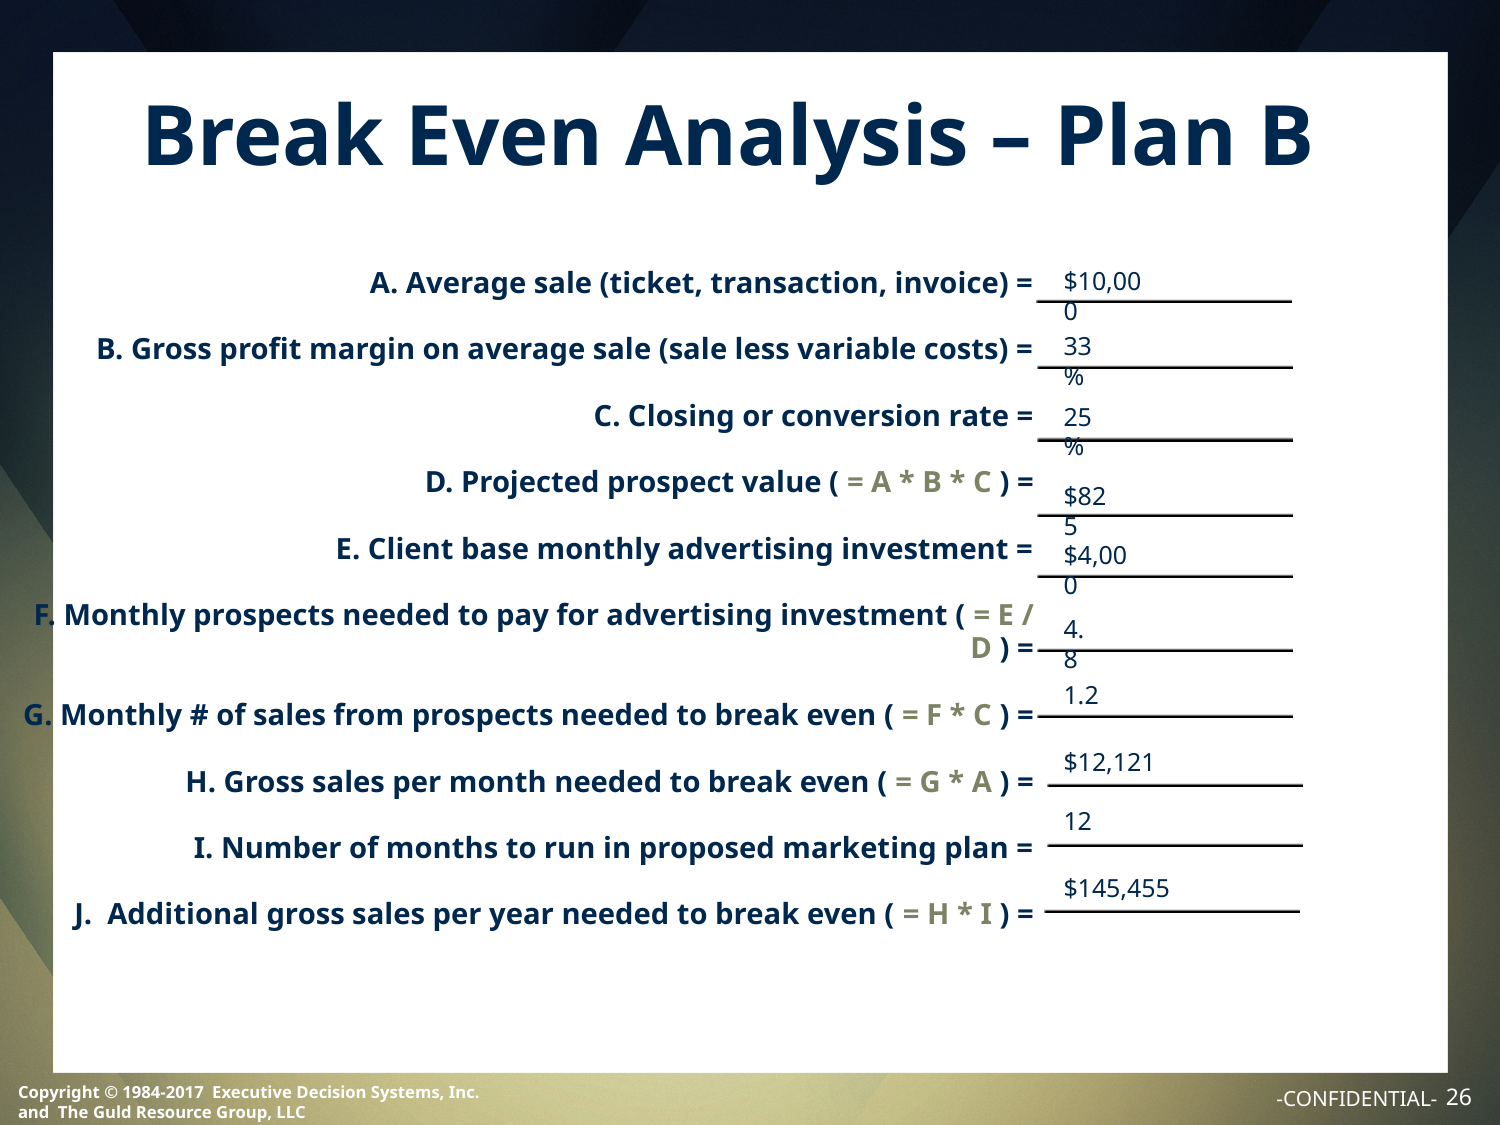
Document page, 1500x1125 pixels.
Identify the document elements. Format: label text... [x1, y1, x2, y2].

picture [0, 0, 1500, 75]
text_box 4.8 [1049, 607, 1110, 647]
text_box 33% [1050, 323, 1121, 364]
text_box $4,000 [1050, 532, 1149, 572]
text_box A. Average sale (ticket, transaction, invoice) = B. Gross profit margin on average sale (sale less variable costs) = C. Closing or conversion rate = D. Projected prospect value ( = A * B * C ) = E. Client base monthly advertising investment = F. Monthly prospects needed to pay for advertising investment ( = E / D ) = G. Monthly # of sales from prospects needed to break even ( = F * C ) = H. Gross sales per month needed to break even ( = G * A ) = Number of months to run in proposed marketing plan = J. Additional gross sales per year needed to break even ( = H * I ) = [0, 260, 1048, 913]
picture [0, 200, 1500, 1125]
text_box ‹#› [1424, 1074, 1488, 1125]
text_box Break Even Analysis – Plan B [0, 75, 1500, 200]
text_box 12 [1049, 798, 1433, 842]
text_box $825 [1049, 473, 1127, 512]
text_box $145,455 [1049, 865, 1433, 910]
text_box $10,000 [1049, 258, 1160, 297]
text_box $12,121 [1049, 739, 1433, 784]
text_box 1.2 [1050, 672, 1407, 717]
text_box 25% [1050, 394, 1122, 436]
